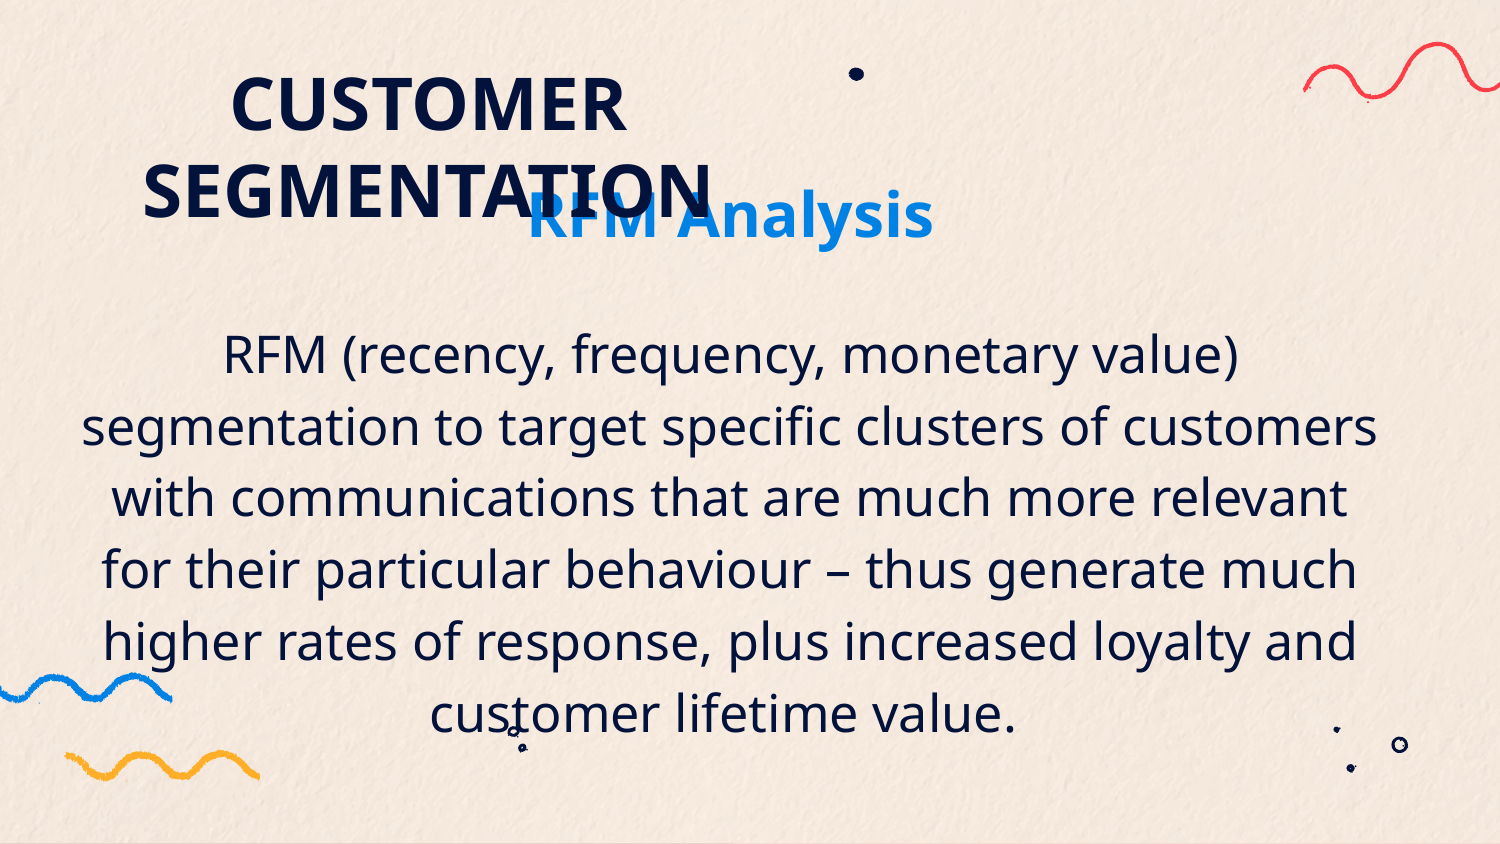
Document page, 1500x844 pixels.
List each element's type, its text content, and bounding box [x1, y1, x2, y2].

list RFM Analysis RFM (recency, frequency, monetary value) segmentation to target specific clusters of customers with communications that are much more relevant for their particular behaviour – thus generate much higher rates of response, plus increased loyalty and customer lifetime value. [62, 159, 1399, 643]
title CUSTOMER SEGMENTATION [0, 42, 858, 136]
